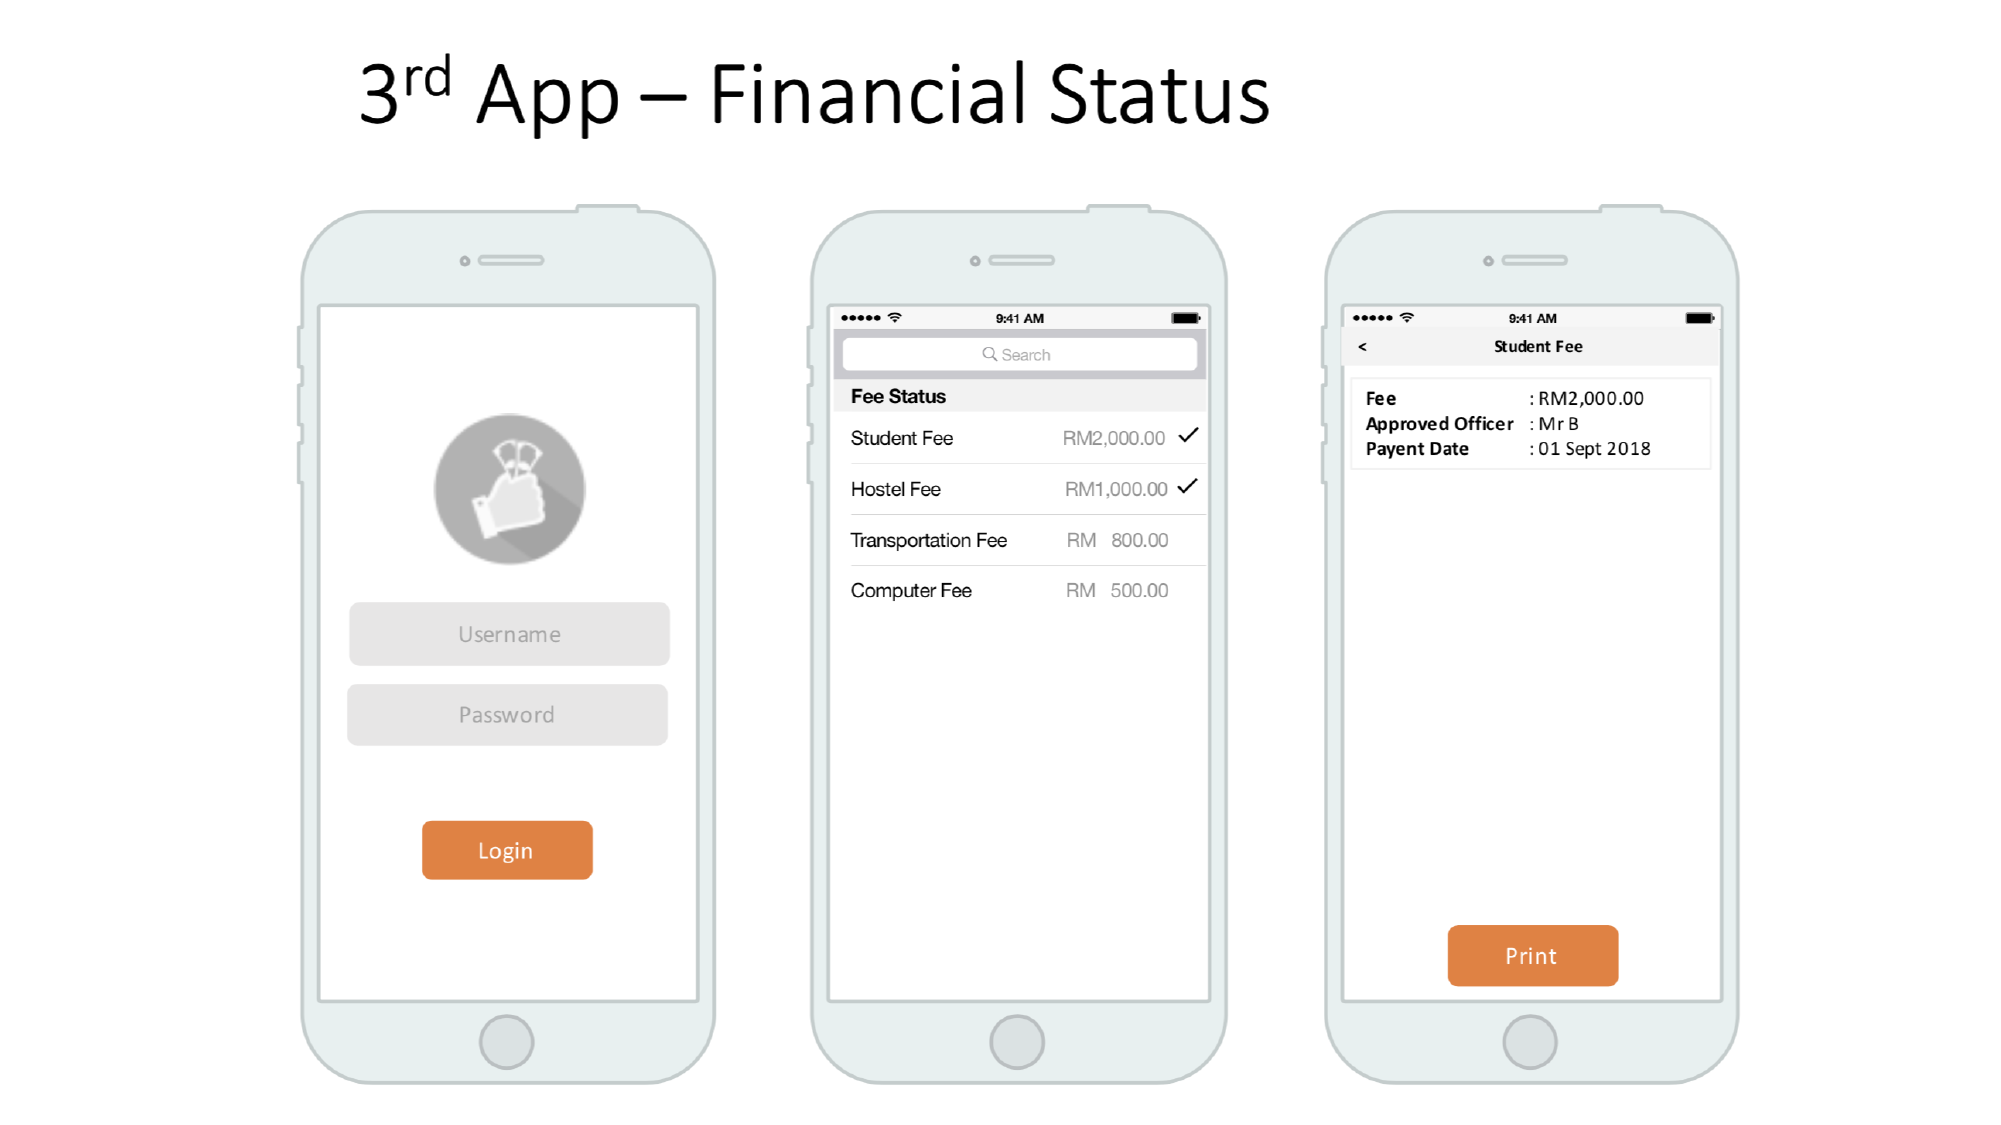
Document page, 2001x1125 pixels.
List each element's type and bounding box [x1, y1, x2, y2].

picture [221, 0, 1779, 1125]
